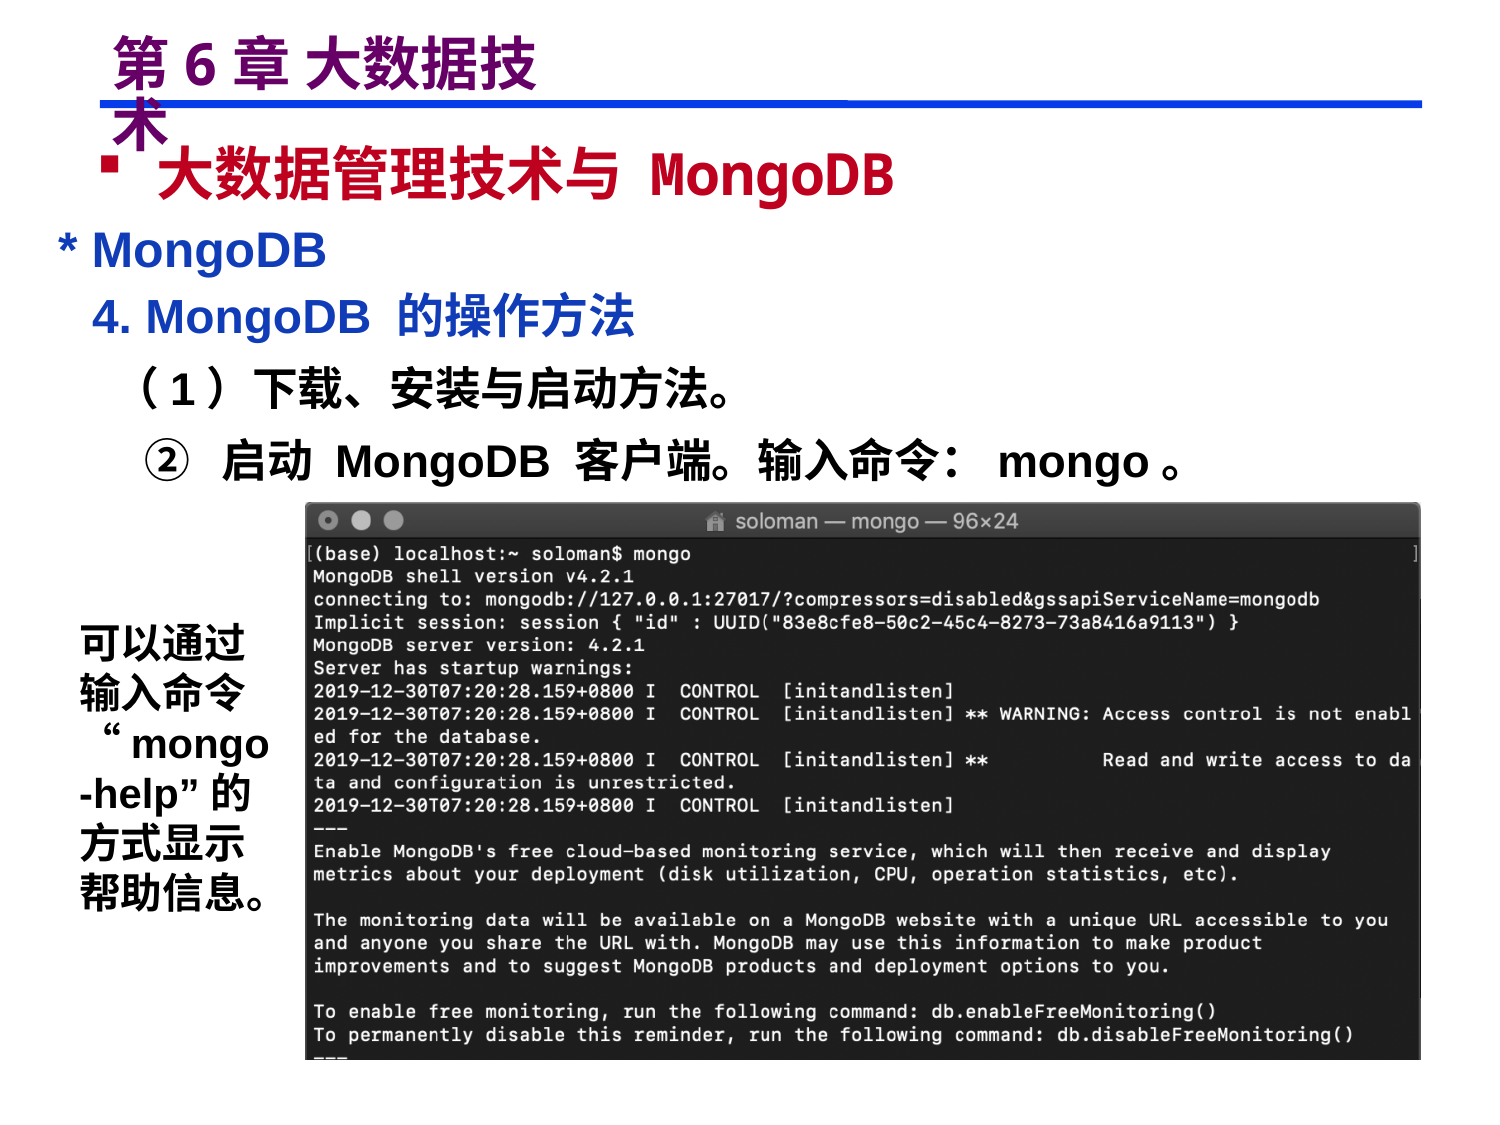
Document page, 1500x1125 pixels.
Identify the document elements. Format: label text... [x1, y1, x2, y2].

text_box * MongoDB [15, 210, 1173, 277]
text_box 可以通过输入命令“mongo -help”的方式显示帮助信息。 [64, 608, 299, 923]
text_box 4. MongoDB 的操作方法 （1）下载、安装与启动方法。 ② 启动 MongoDB 客户端。输入命令：mongo。 [24, 278, 1480, 490]
text_box 大数据管理技术与 MongoDB [81, 129, 942, 219]
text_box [304, 501, 1421, 1061]
title 第6章 大数据技术 [100, 32, 593, 129]
